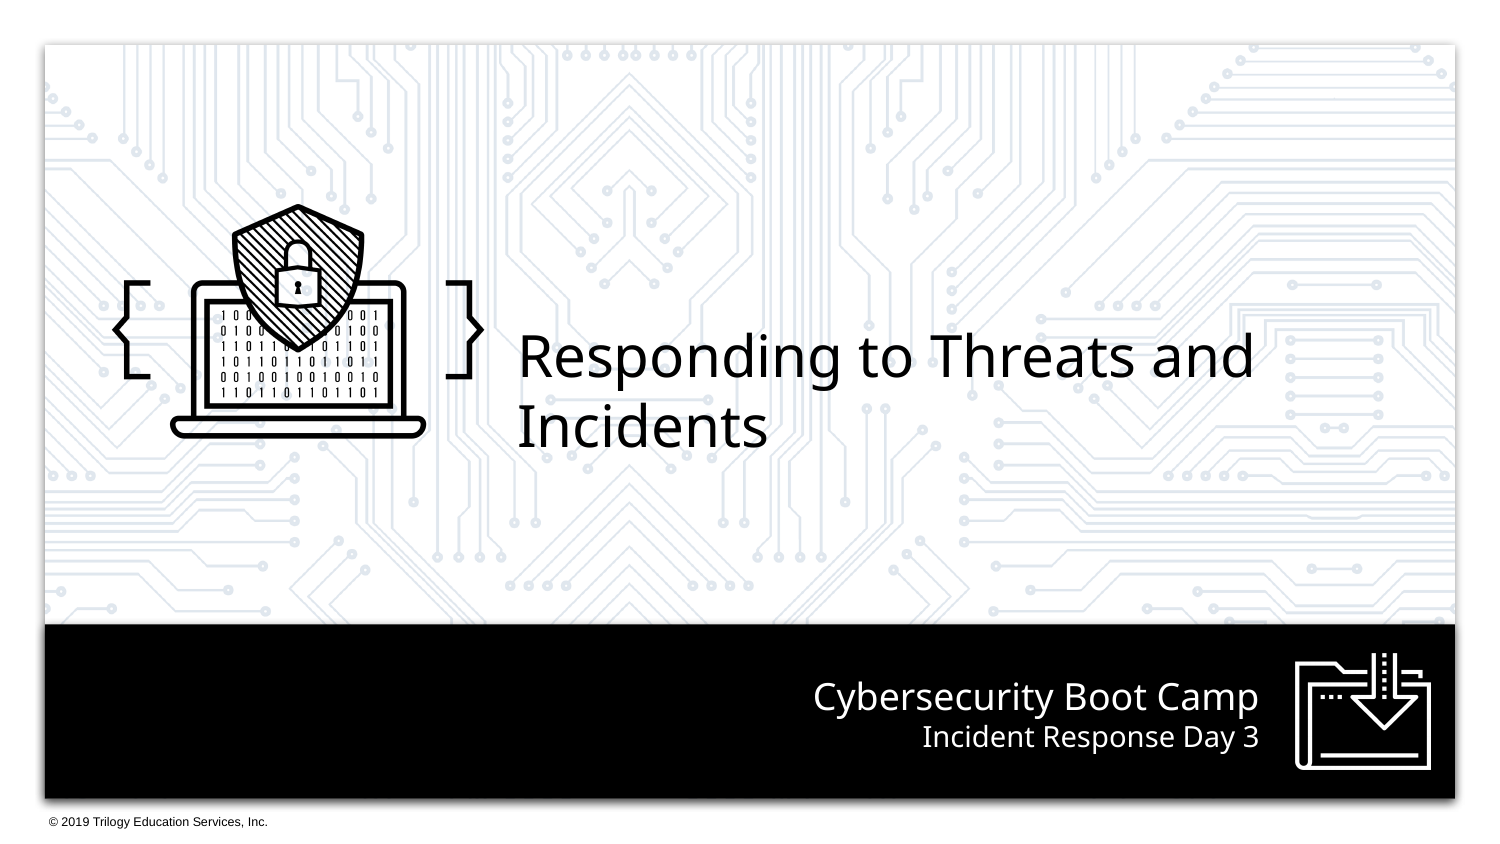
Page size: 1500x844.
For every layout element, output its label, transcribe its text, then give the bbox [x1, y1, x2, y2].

picture [45, 45, 1455, 319]
picture [1295, 653, 1431, 708]
title Responding to Threats and Incidents [44, 319, 1456, 525]
picture [1295, 761, 1431, 770]
picture [45, 525, 1455, 624]
title Incident Response Day 3 [86, 708, 1456, 761]
